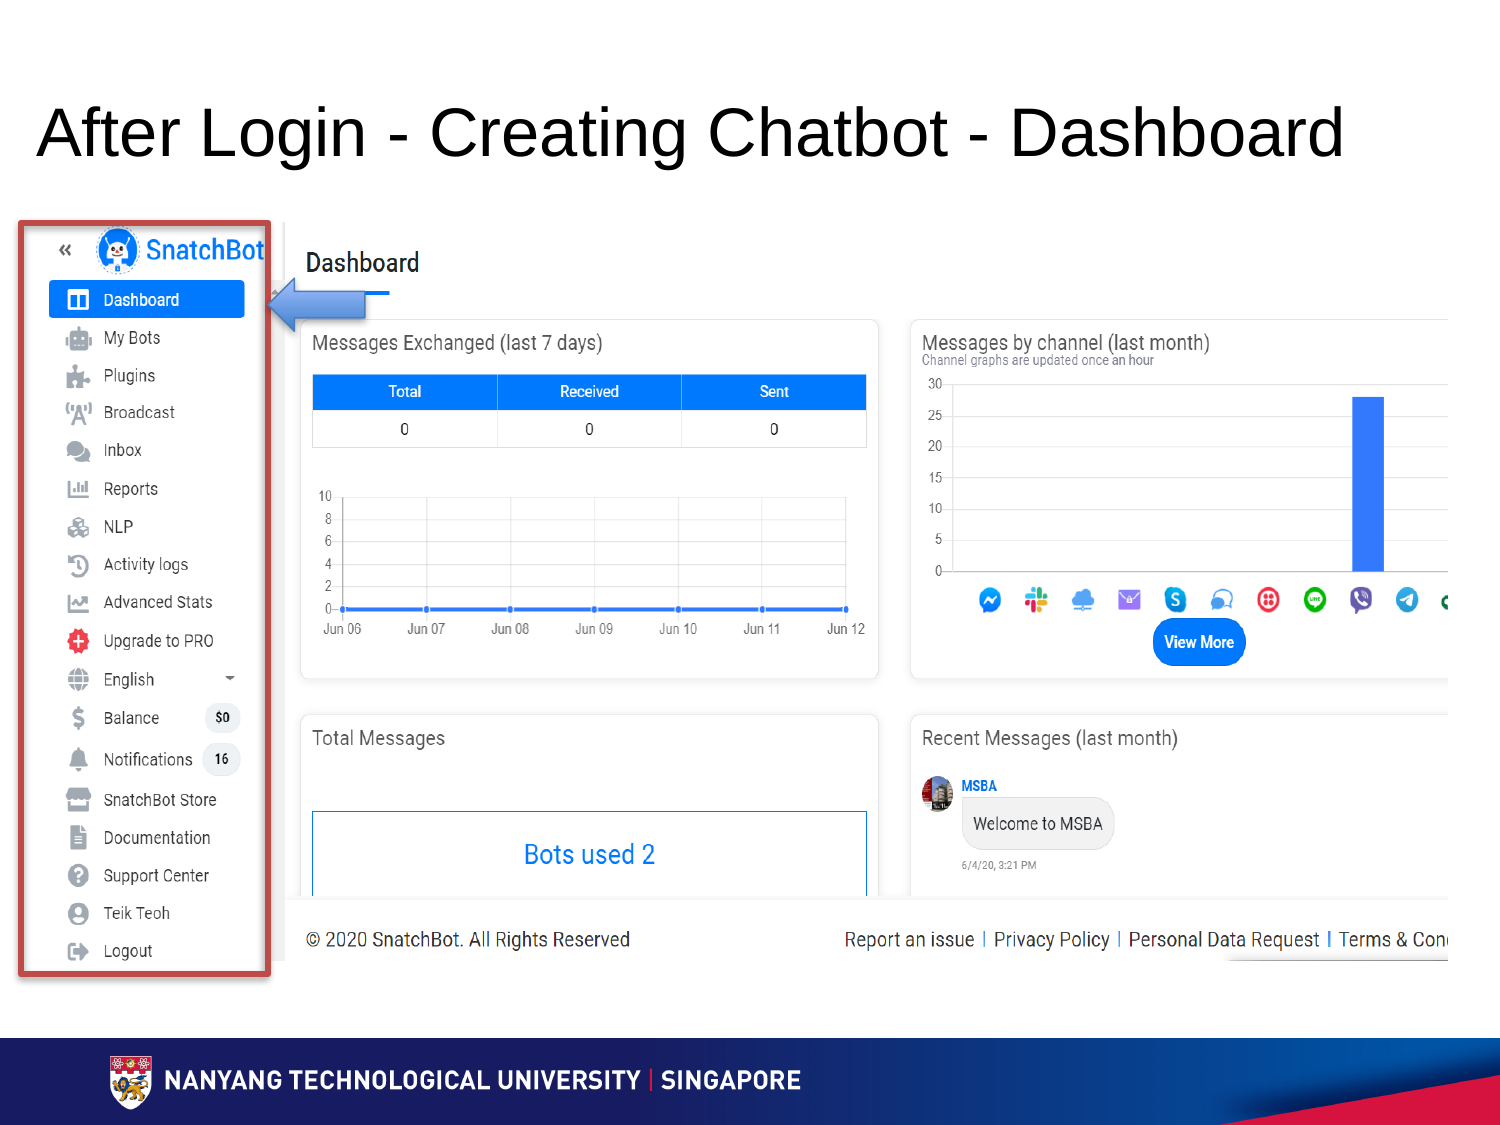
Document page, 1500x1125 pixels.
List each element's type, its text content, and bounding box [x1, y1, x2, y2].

picture [43, 222, 1448, 961]
text_box [20, 222, 269, 975]
picture [0, 1038, 1500, 1125]
title After Login - Creating Chatbot - Dashboard [21, 35, 1372, 221]
